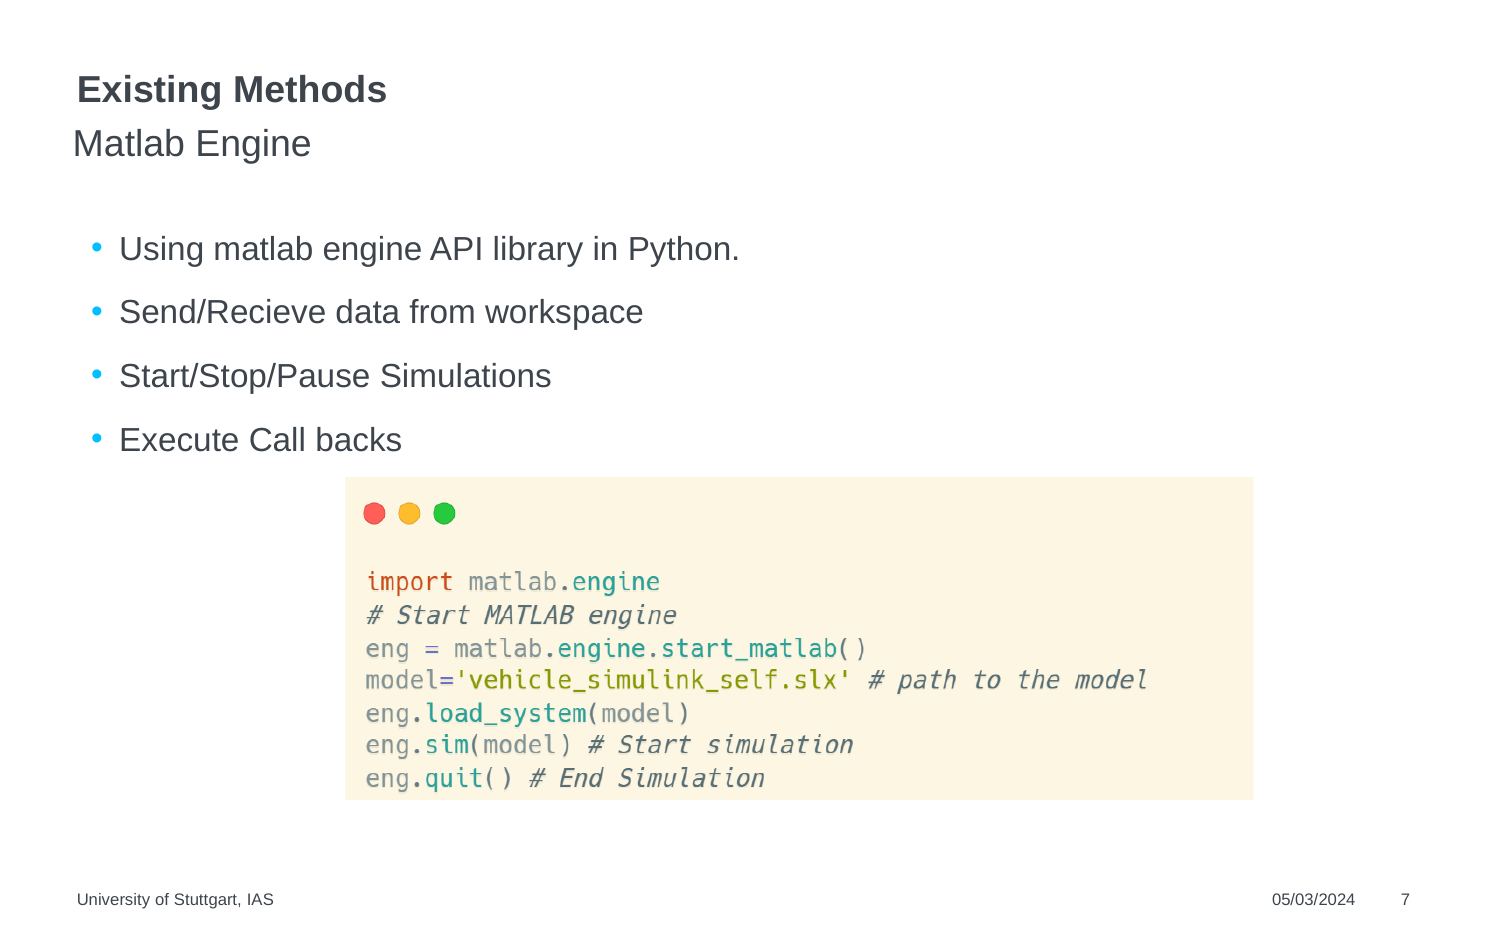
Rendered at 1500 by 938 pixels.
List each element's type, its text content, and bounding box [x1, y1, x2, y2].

title Existing Methods [76, 64, 1424, 111]
slide_number 7 [1400, 888, 1438, 910]
list Using matlab engine API library in Python. Send/Recieve data from workspace Start/Stop/Pause Simulations Execute Call backs [91, 219, 1438, 478]
list Matlab Engine [72, 110, 1420, 156]
footer University of Stuttgart, IAS [76, 888, 1072, 910]
picture [345, 477, 1254, 800]
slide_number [1272, 888, 1360, 910]
